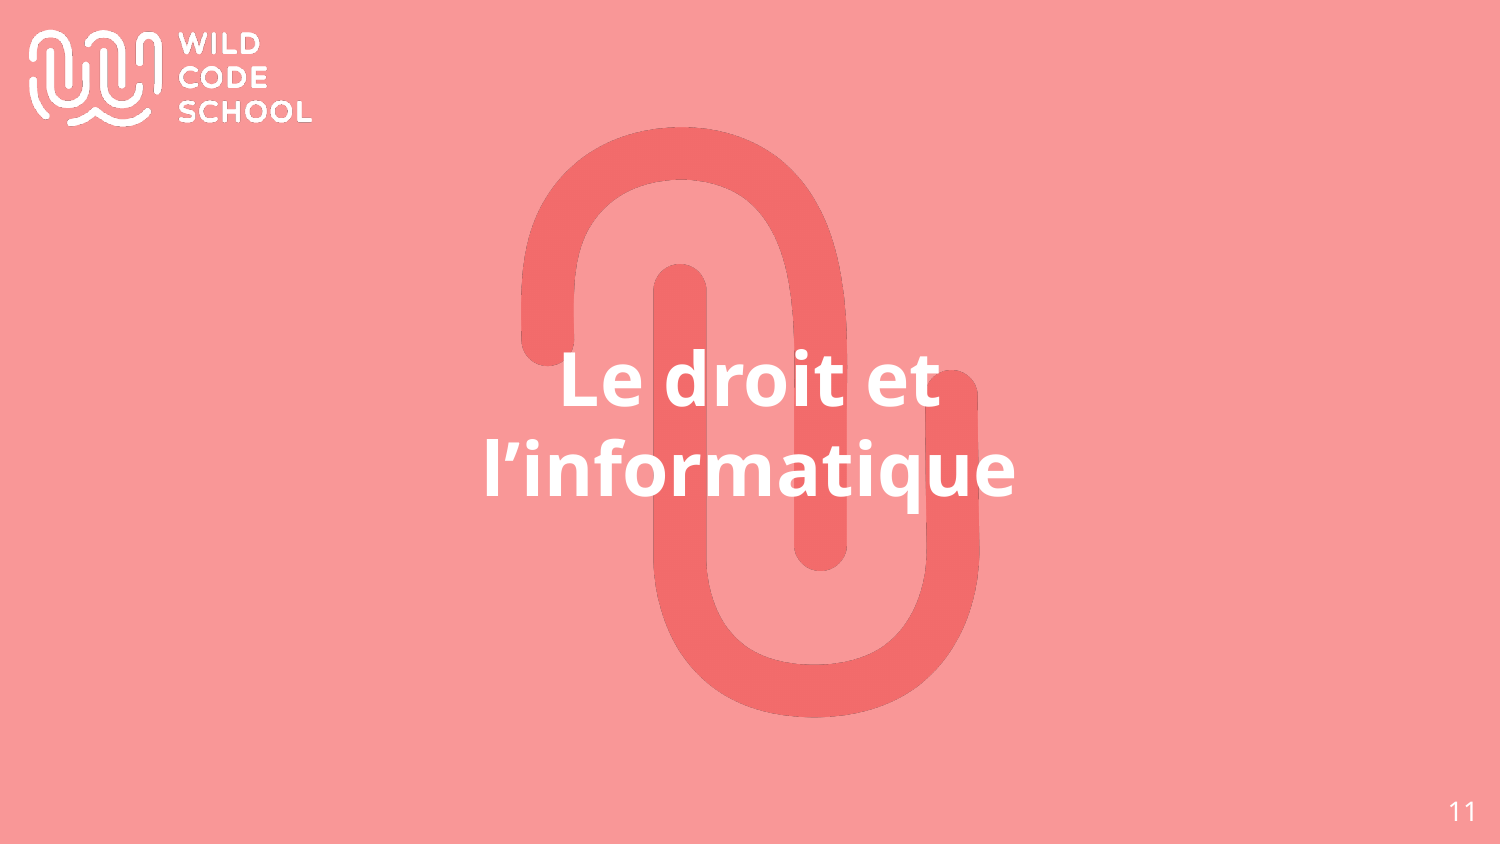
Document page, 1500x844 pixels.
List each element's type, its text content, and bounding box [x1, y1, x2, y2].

title Le droit et l’informatique [301, 293, 1199, 551]
picture [520, 126, 980, 293]
picture [29, 29, 312, 127]
slide_number ‹#› [1403, 779, 1494, 844]
picture [520, 551, 980, 718]
